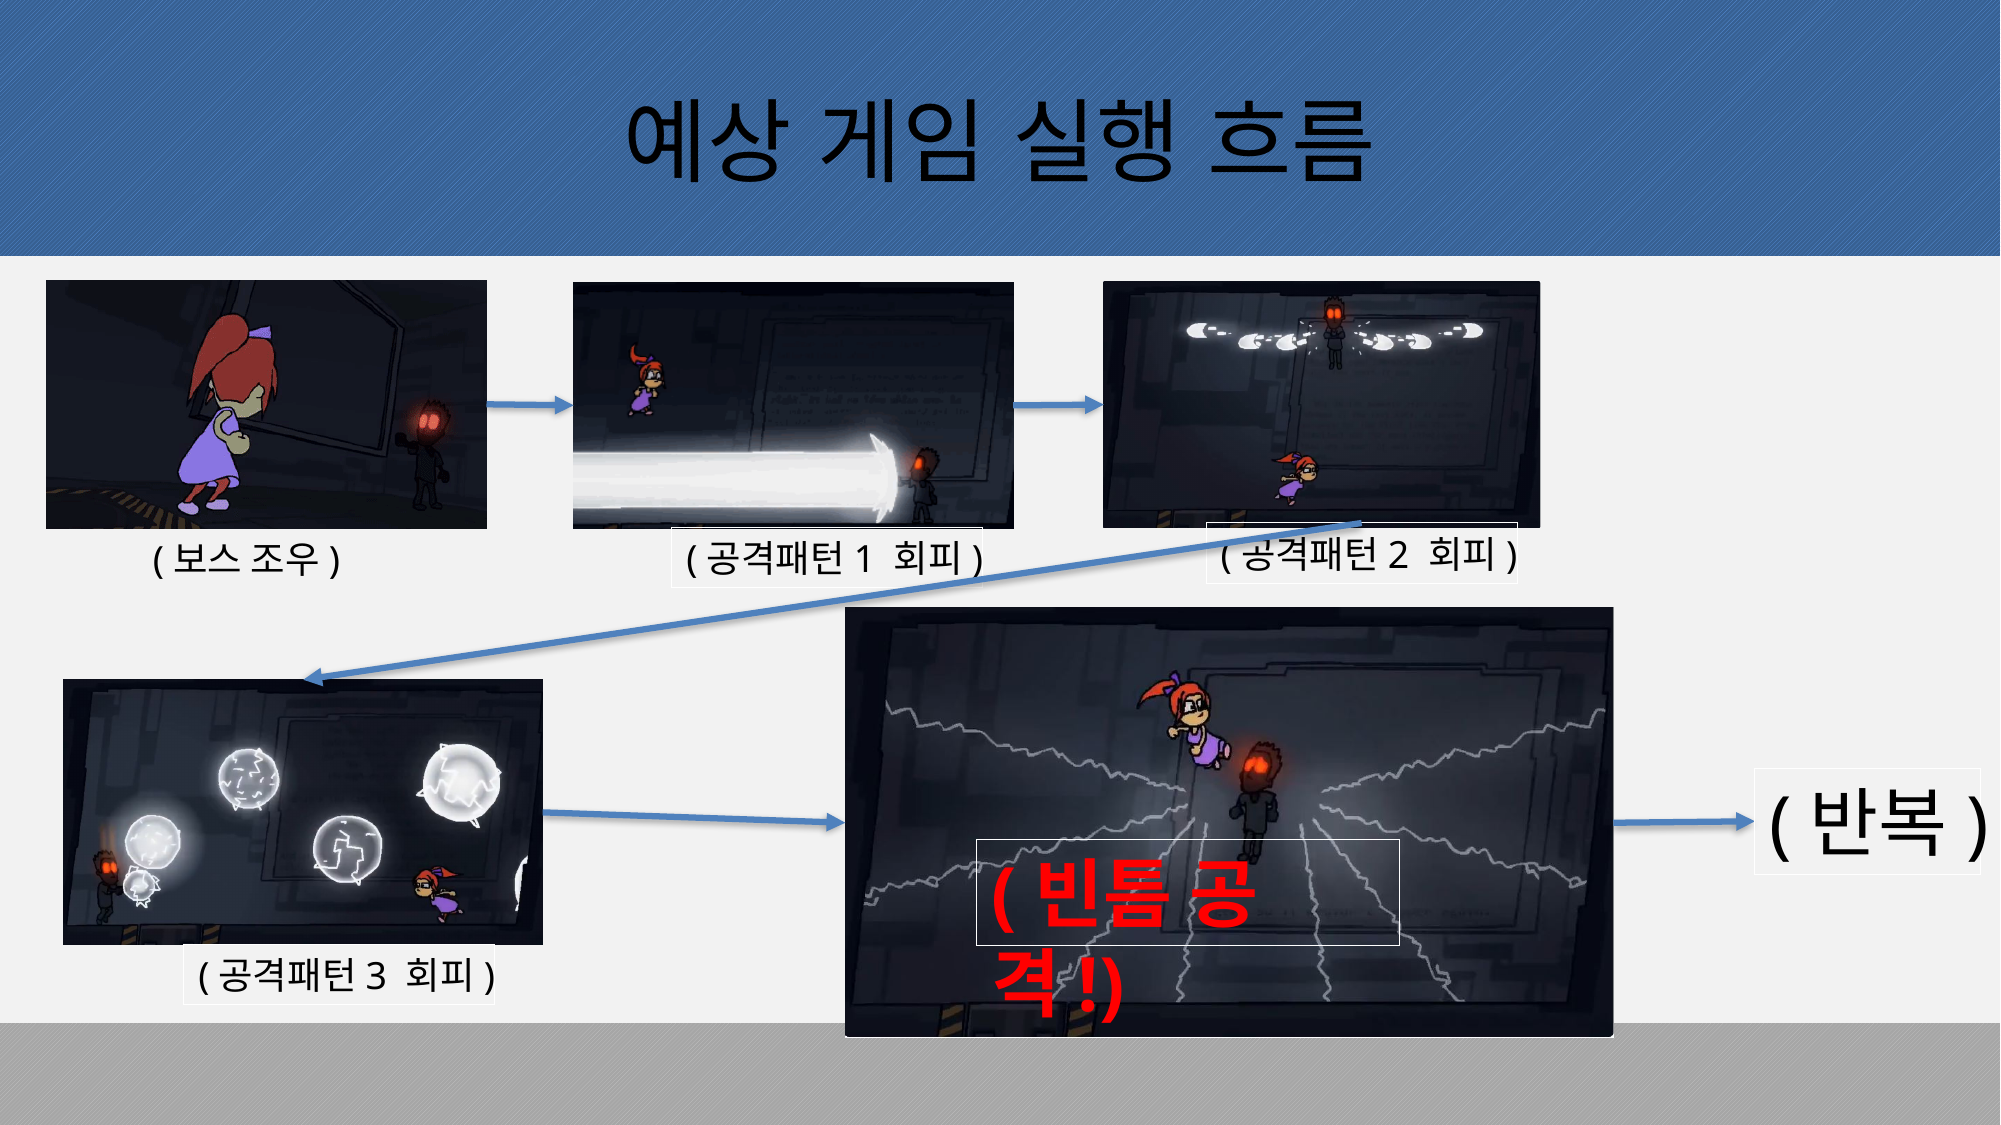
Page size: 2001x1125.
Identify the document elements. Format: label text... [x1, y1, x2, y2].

picture [1103, 281, 1541, 529]
title 예상 게임 실행 흐름 [99, 45, 1901, 233]
picture [63, 679, 543, 946]
text_box (보스 조우) [138, 537, 297, 589]
text_box (반복) [1754, 768, 1981, 875]
picture [573, 282, 1014, 522]
text_box (공격패턴3 회피) [183, 954, 495, 1005]
text_box (공격패턴2 회피) [1322, 537, 1518, 584]
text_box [302, 522, 1318, 680]
picture [845, 607, 1614, 1039]
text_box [542, 811, 846, 823]
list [45, 280, 487, 529]
